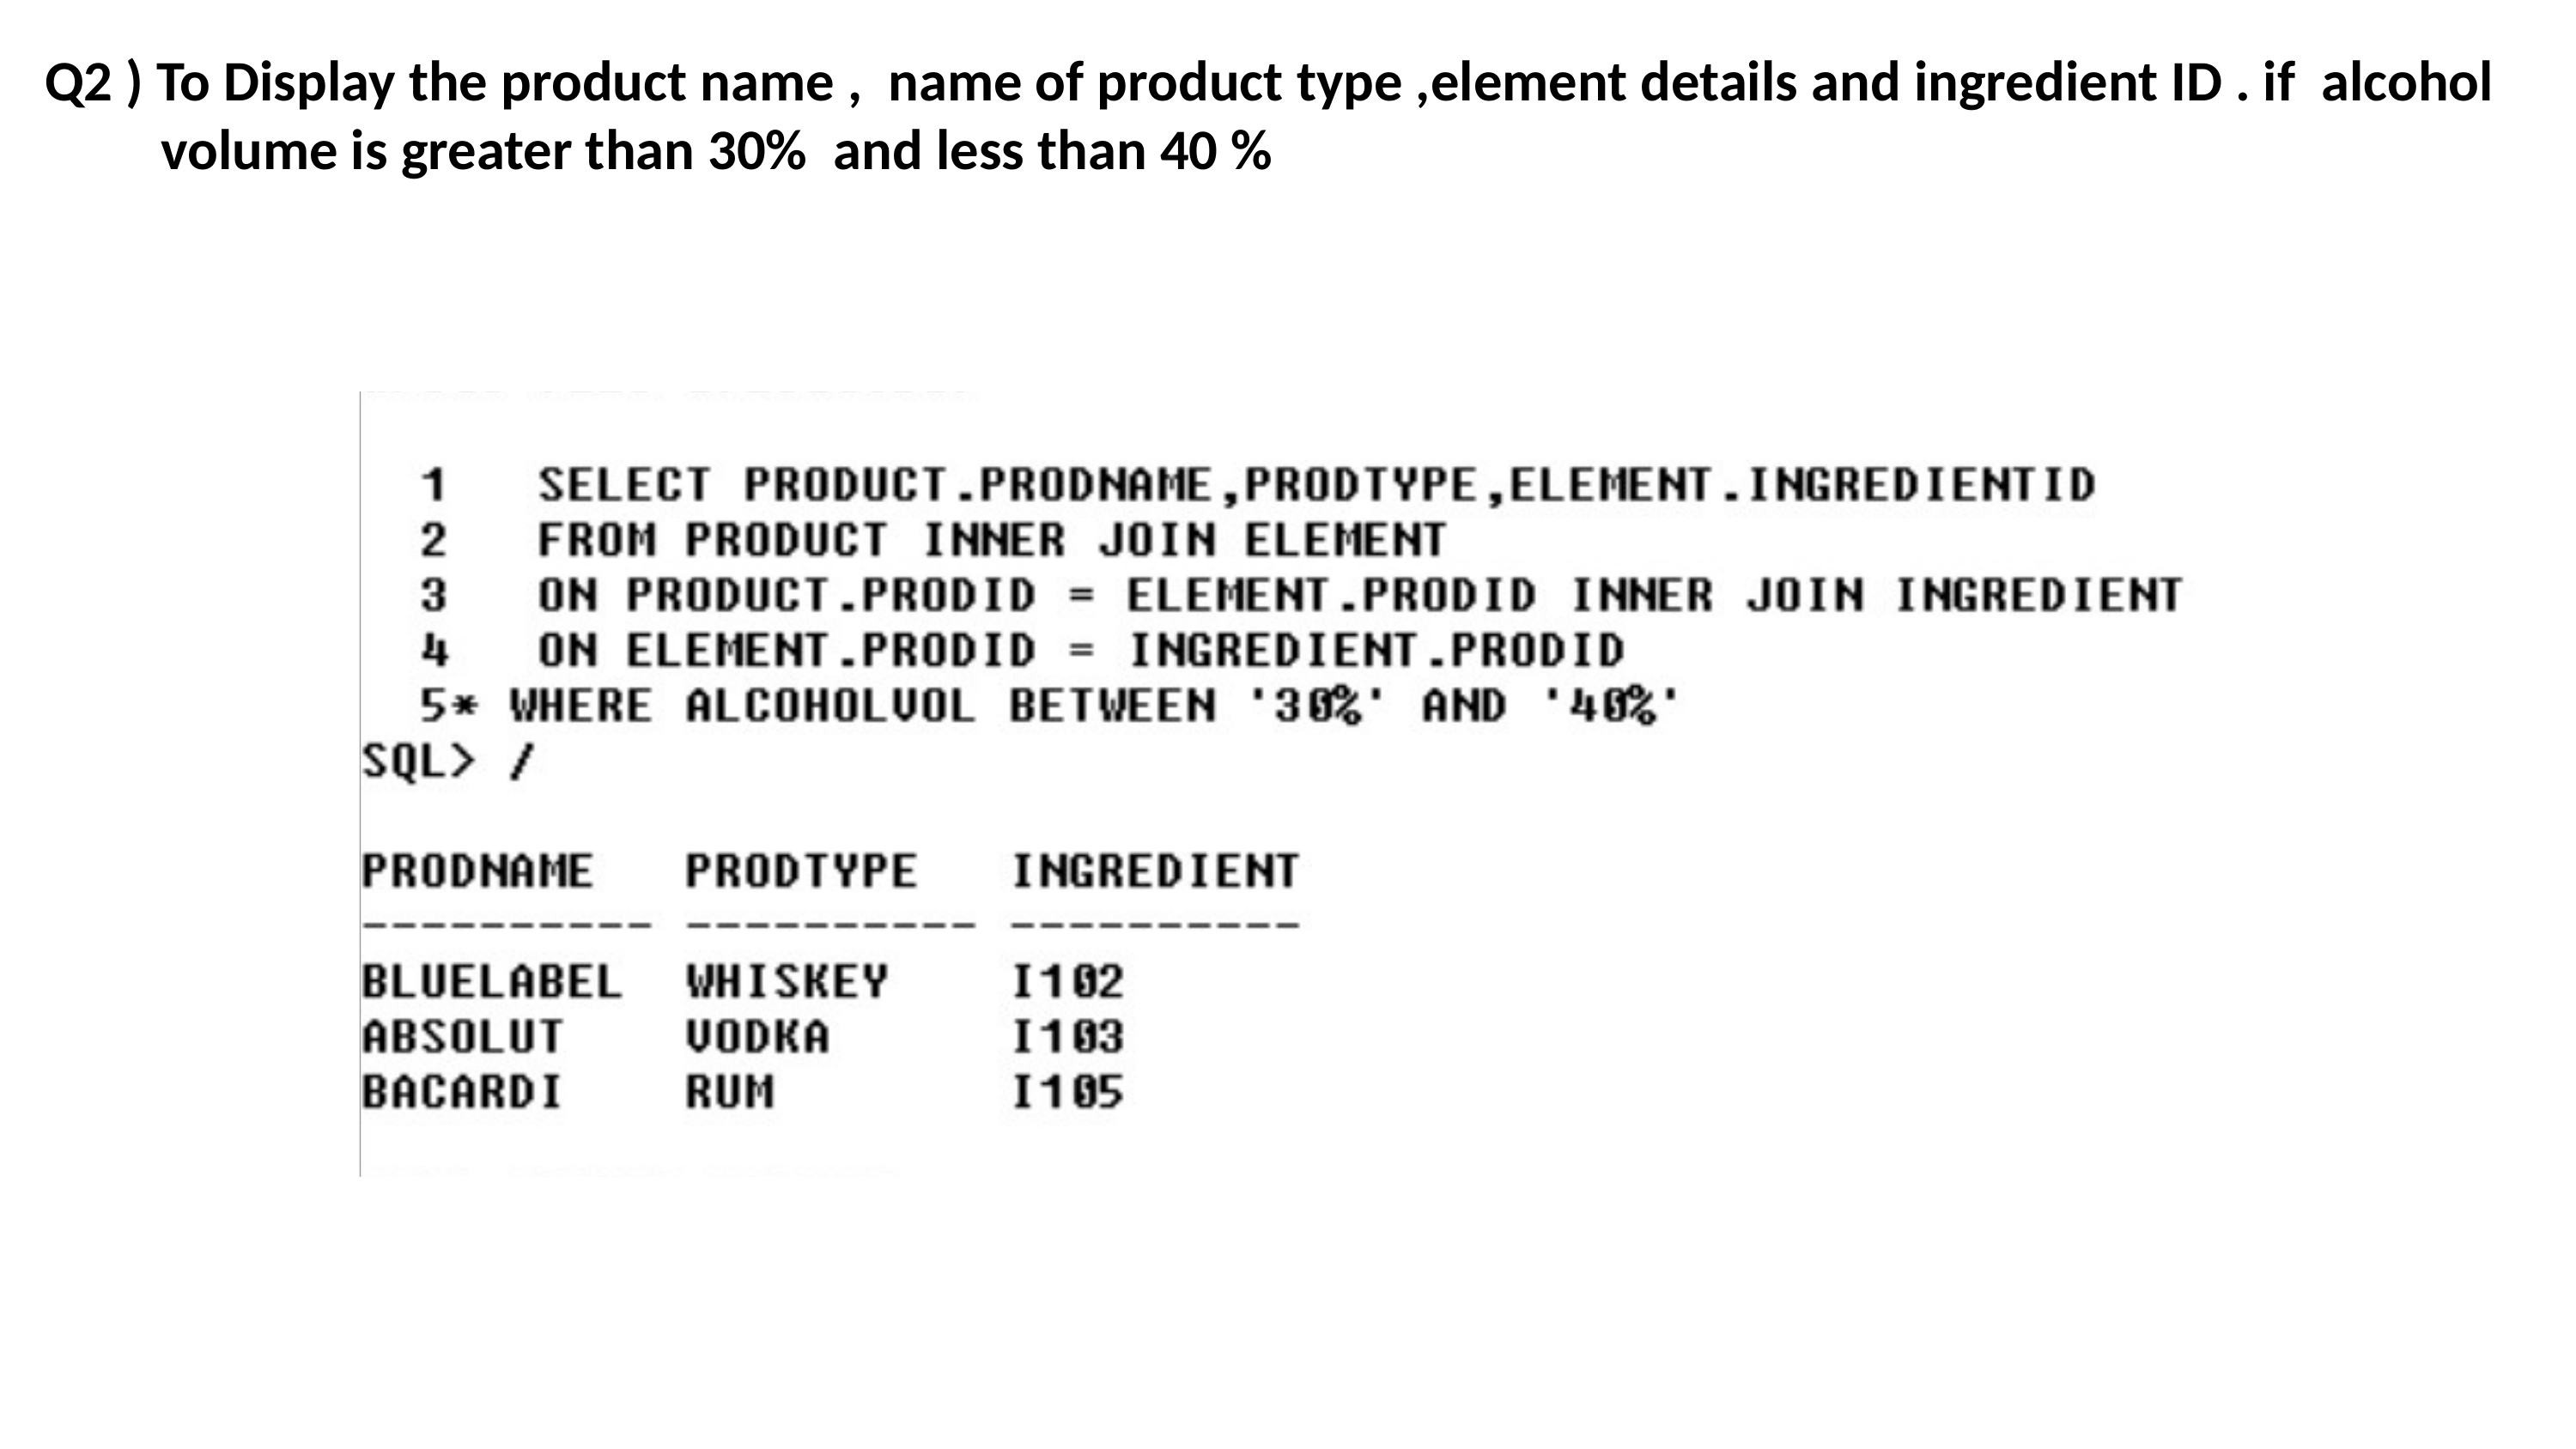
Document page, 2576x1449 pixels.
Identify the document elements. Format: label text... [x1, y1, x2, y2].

picture [359, 391, 2239, 1177]
text_box Q2 ) To Display the product name , name of product type ,element details and ingredient ID . if alcohol volume is greater than 30% and less than 40 % [32, 37, 2566, 188]
